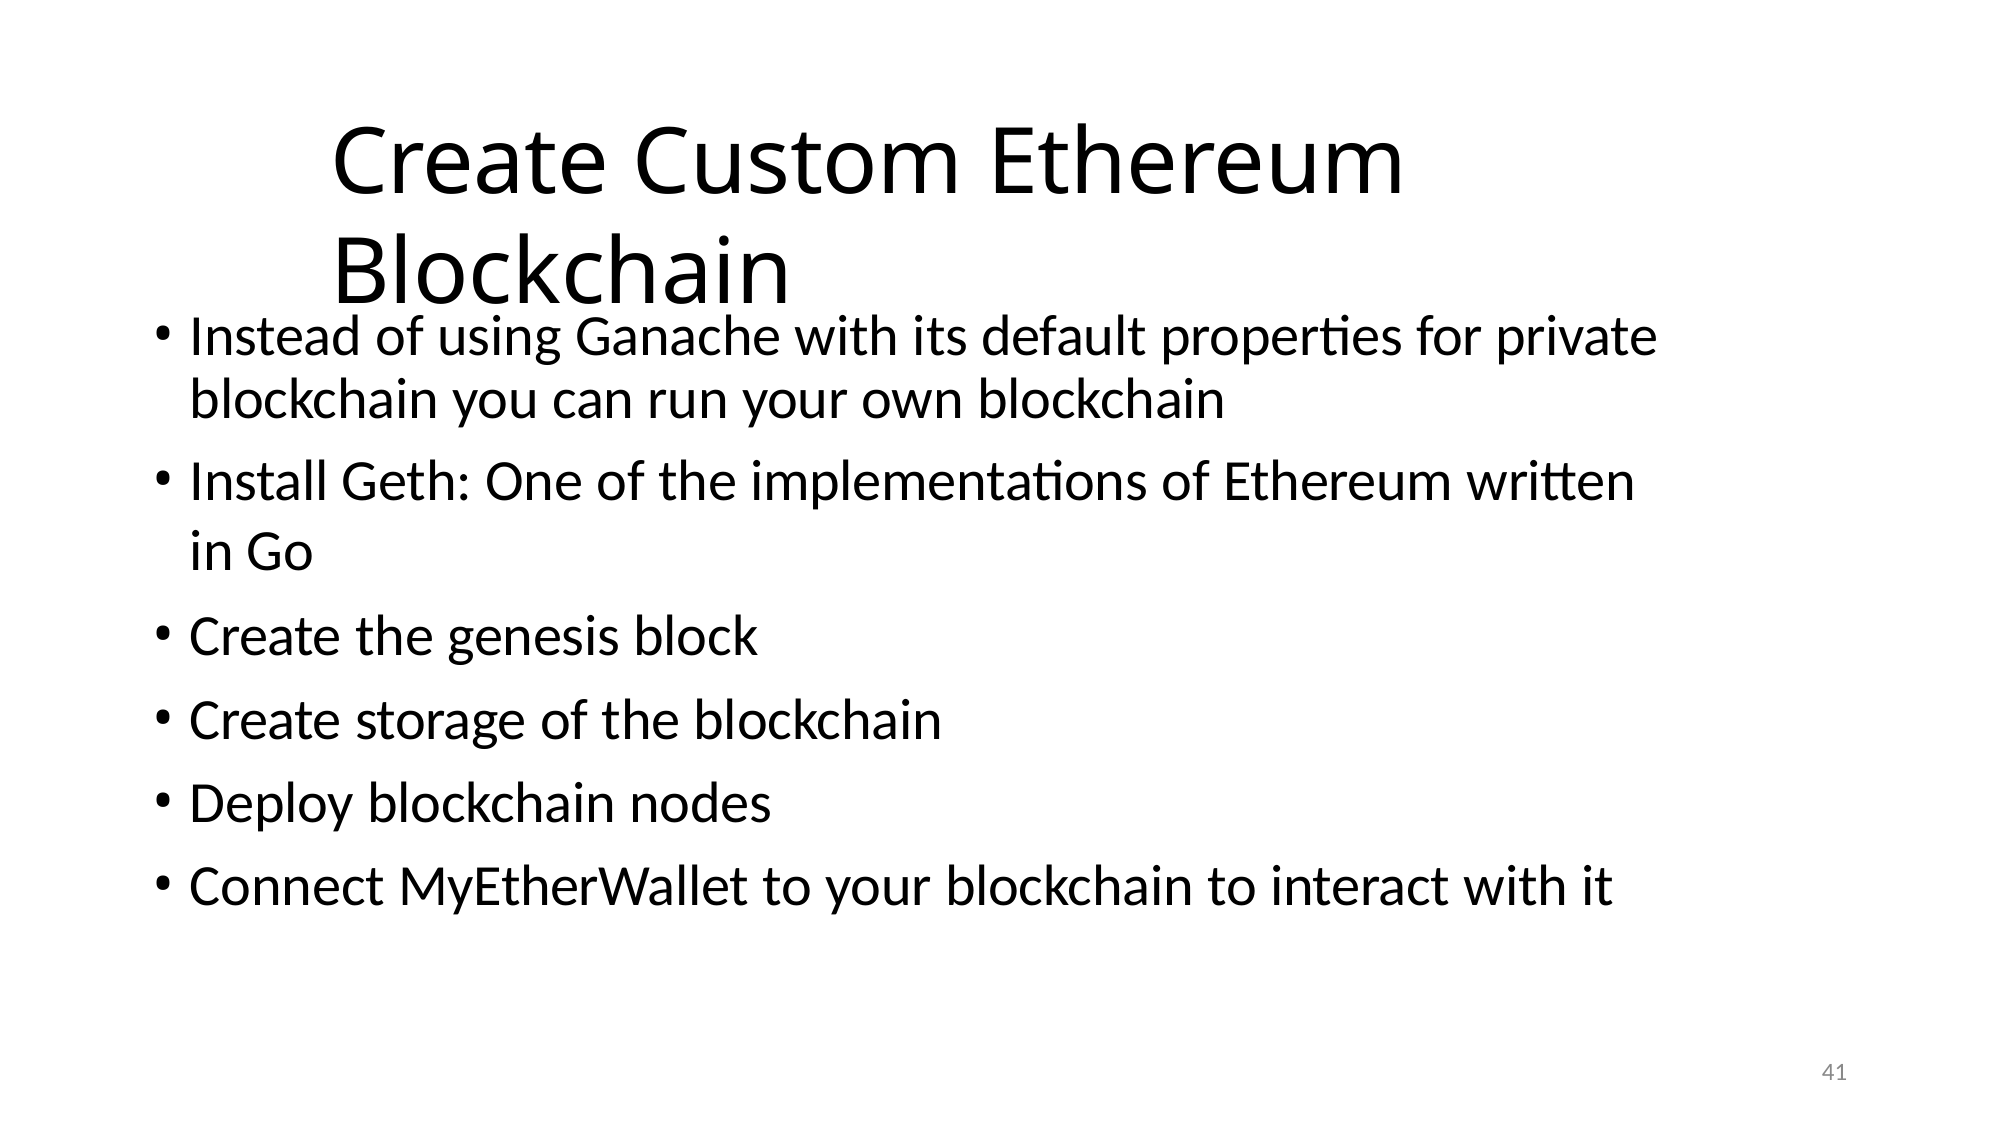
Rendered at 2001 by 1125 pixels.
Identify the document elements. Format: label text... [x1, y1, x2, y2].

text_box Instead of using Ganache with its default properties for private blockchain you can run your own blockchain Install Geth: One of the implementations of Ethereum written in Go Create the genesis block Create storage of the blockchain Deploy blockchain nodes Connect MyEtherWallet to your blockchain to interact with it [150, 294, 1791, 918]
title Create Custom Ethereum Blockchain [328, 100, 1672, 294]
slide_number 41 [1815, 1054, 1854, 1125]
